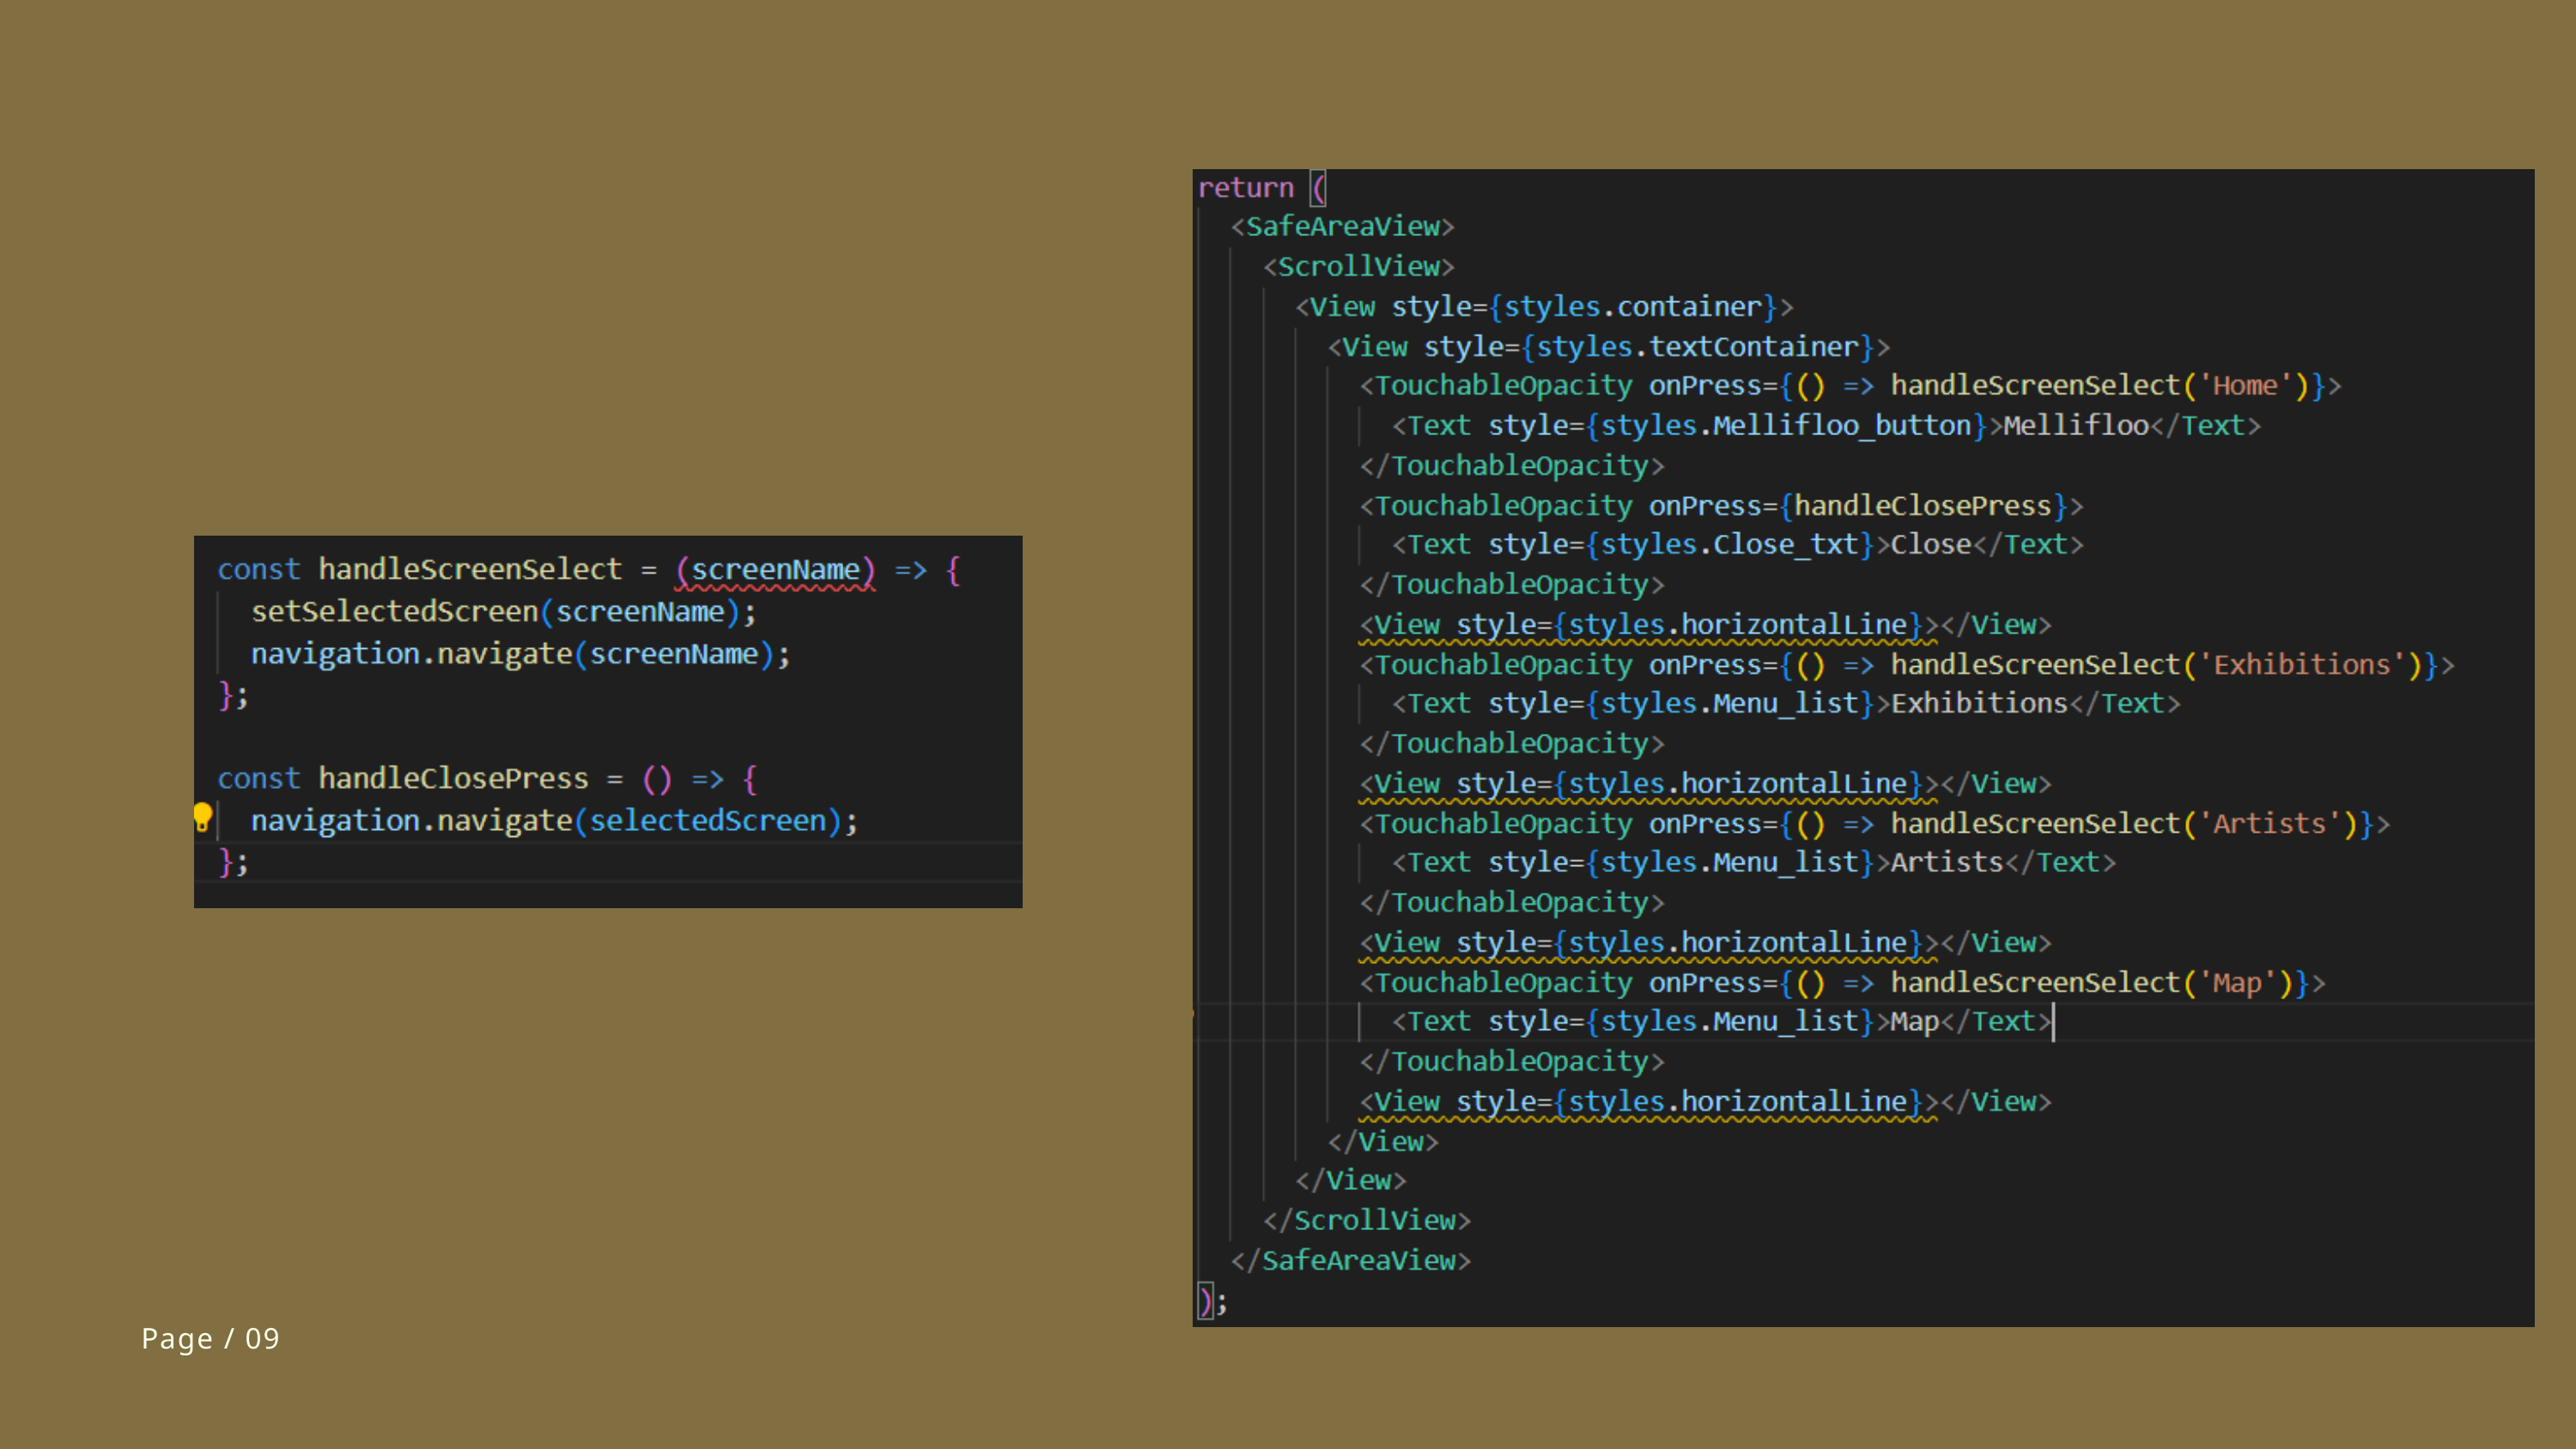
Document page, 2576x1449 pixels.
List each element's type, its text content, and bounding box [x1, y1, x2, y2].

picture [1193, 169, 2535, 1327]
picture [193, 536, 1024, 909]
text_box Page / 09 [141, 1325, 705, 1355]
